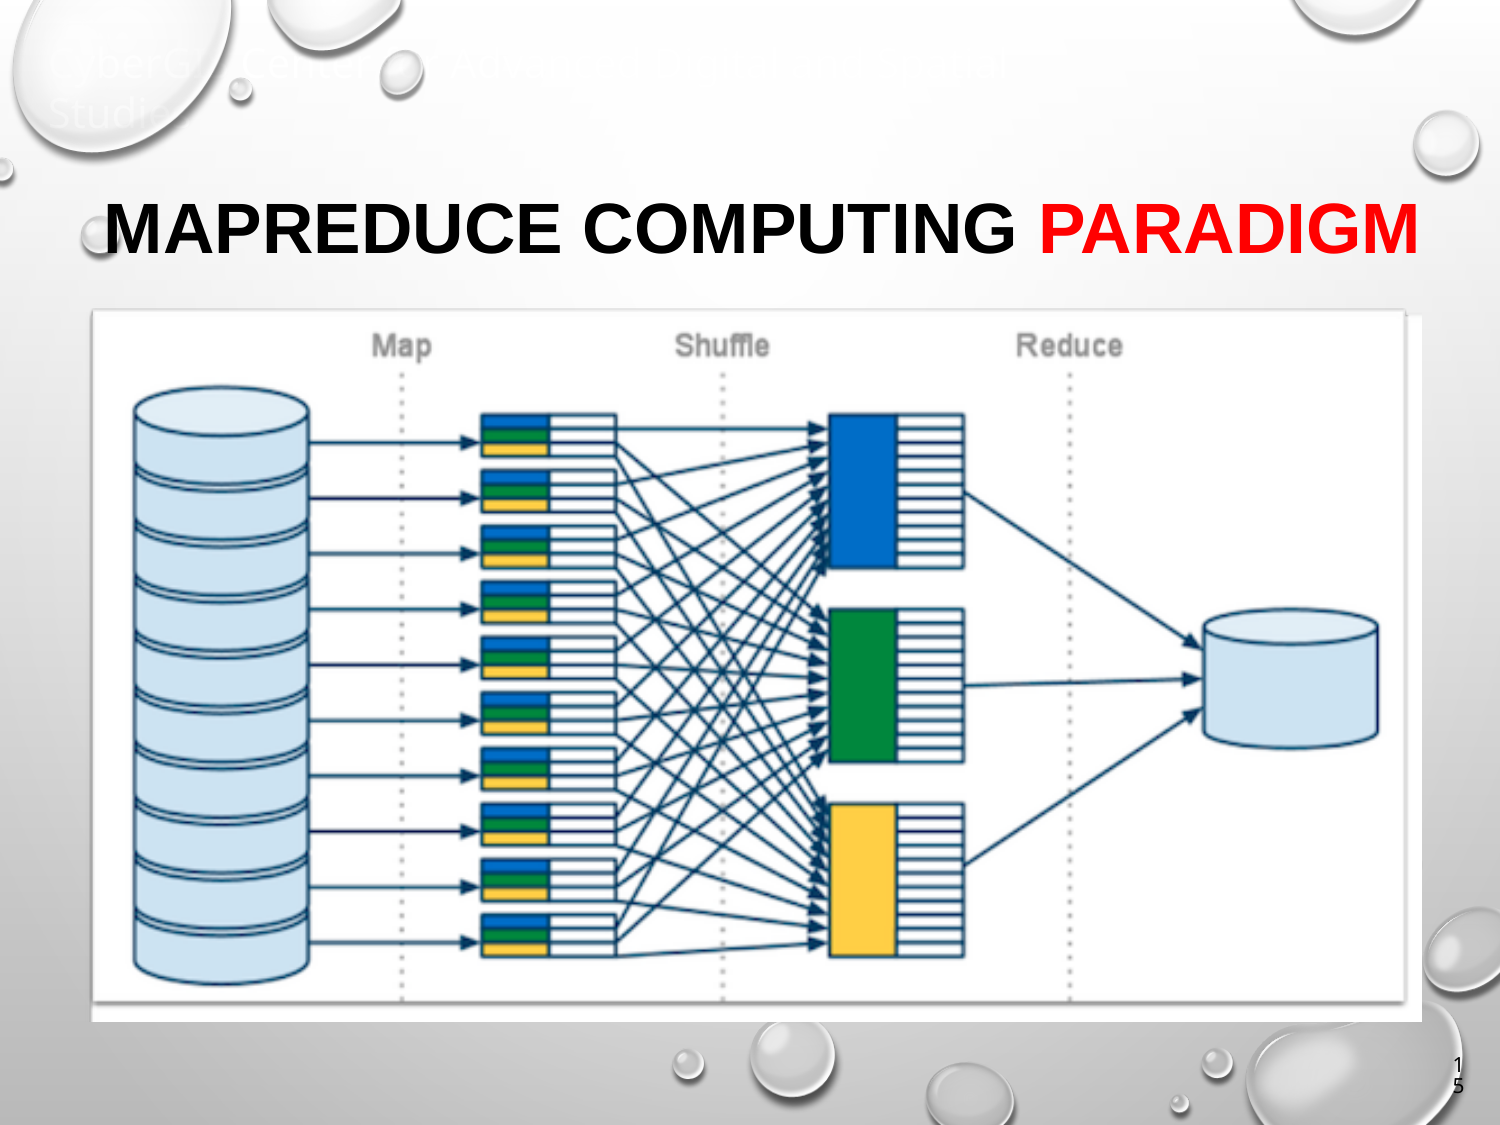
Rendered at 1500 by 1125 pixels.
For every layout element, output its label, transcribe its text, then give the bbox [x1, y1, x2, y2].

picture [0, 0, 1500, 1125]
slide_number 15 [1437, 1033, 1488, 1099]
title MapReduce computing paradigm [75, 174, 1450, 287]
